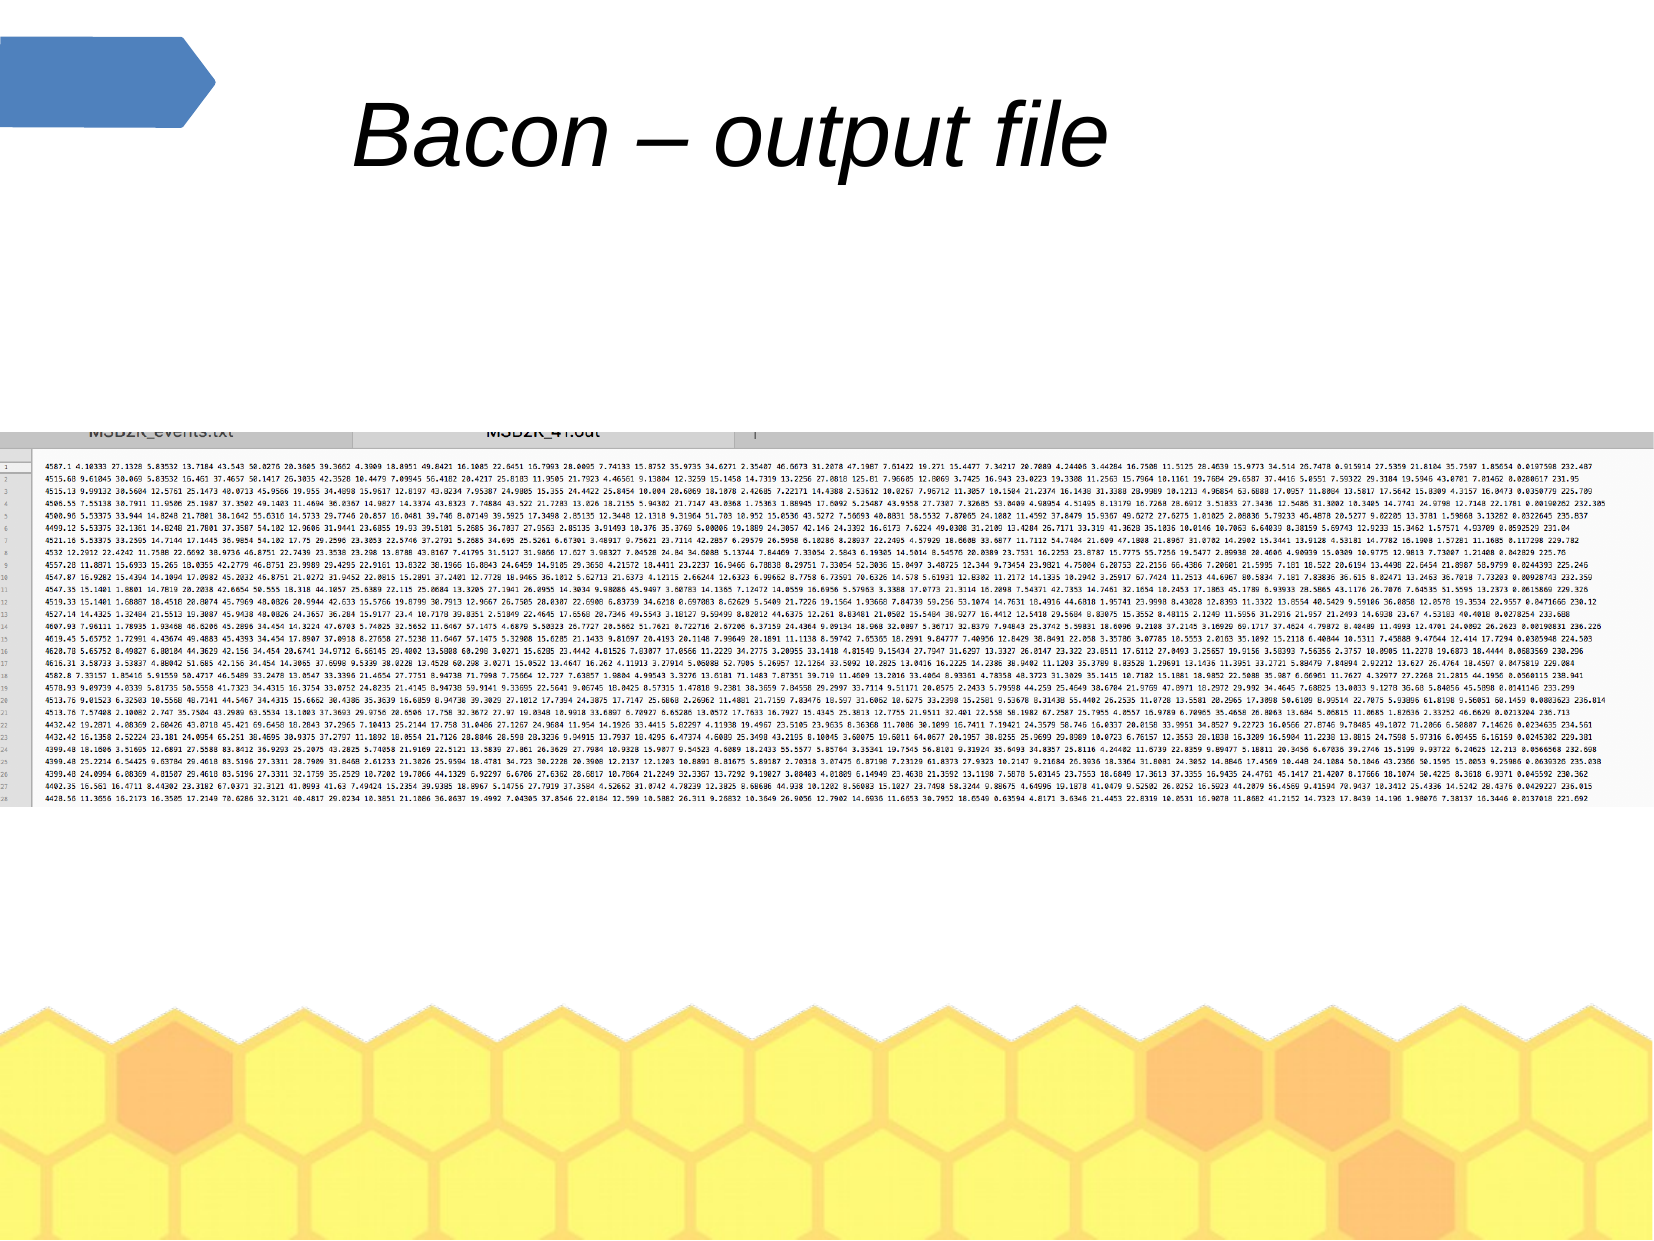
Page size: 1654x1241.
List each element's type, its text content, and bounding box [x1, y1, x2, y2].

text_box Bacon – output file [351, 21, 1560, 253]
picture [0, 1001, 1653, 1240]
picture [0, 432, 1654, 807]
